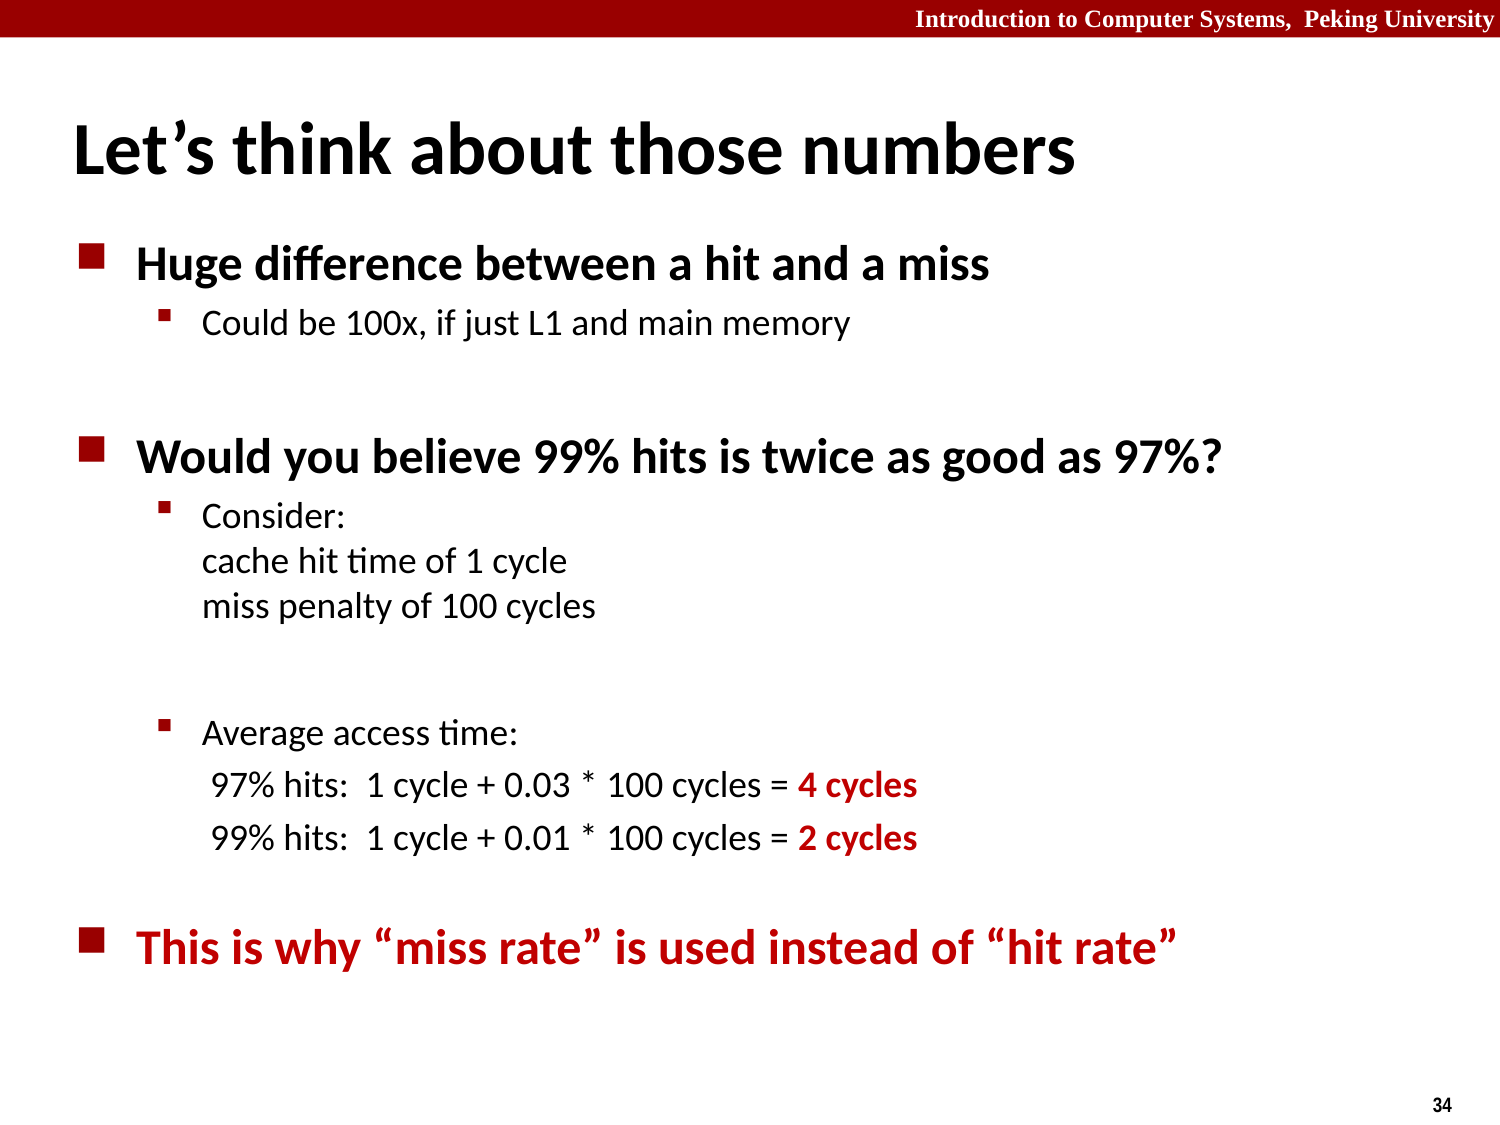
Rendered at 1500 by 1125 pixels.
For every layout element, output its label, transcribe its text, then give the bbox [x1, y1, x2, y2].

list Huge difference between a hit and a miss Could be 100x, if just L1 and main memory Would you believe 99% hits is twice as good as 97%? Consider: cache hit time of 1 cycle miss penalty of 100 cycles Average access time: 97% hits: 1 cycle + 0.03 * 100 cycles = 4 cycles 99% hits: 1 cycle + 0.01 * 100 cycles = 2 cycles This is why “miss rate” is used instead of “hit rate” [64, 223, 1361, 1040]
title Let’s think about those numbers [58, 71, 1305, 197]
